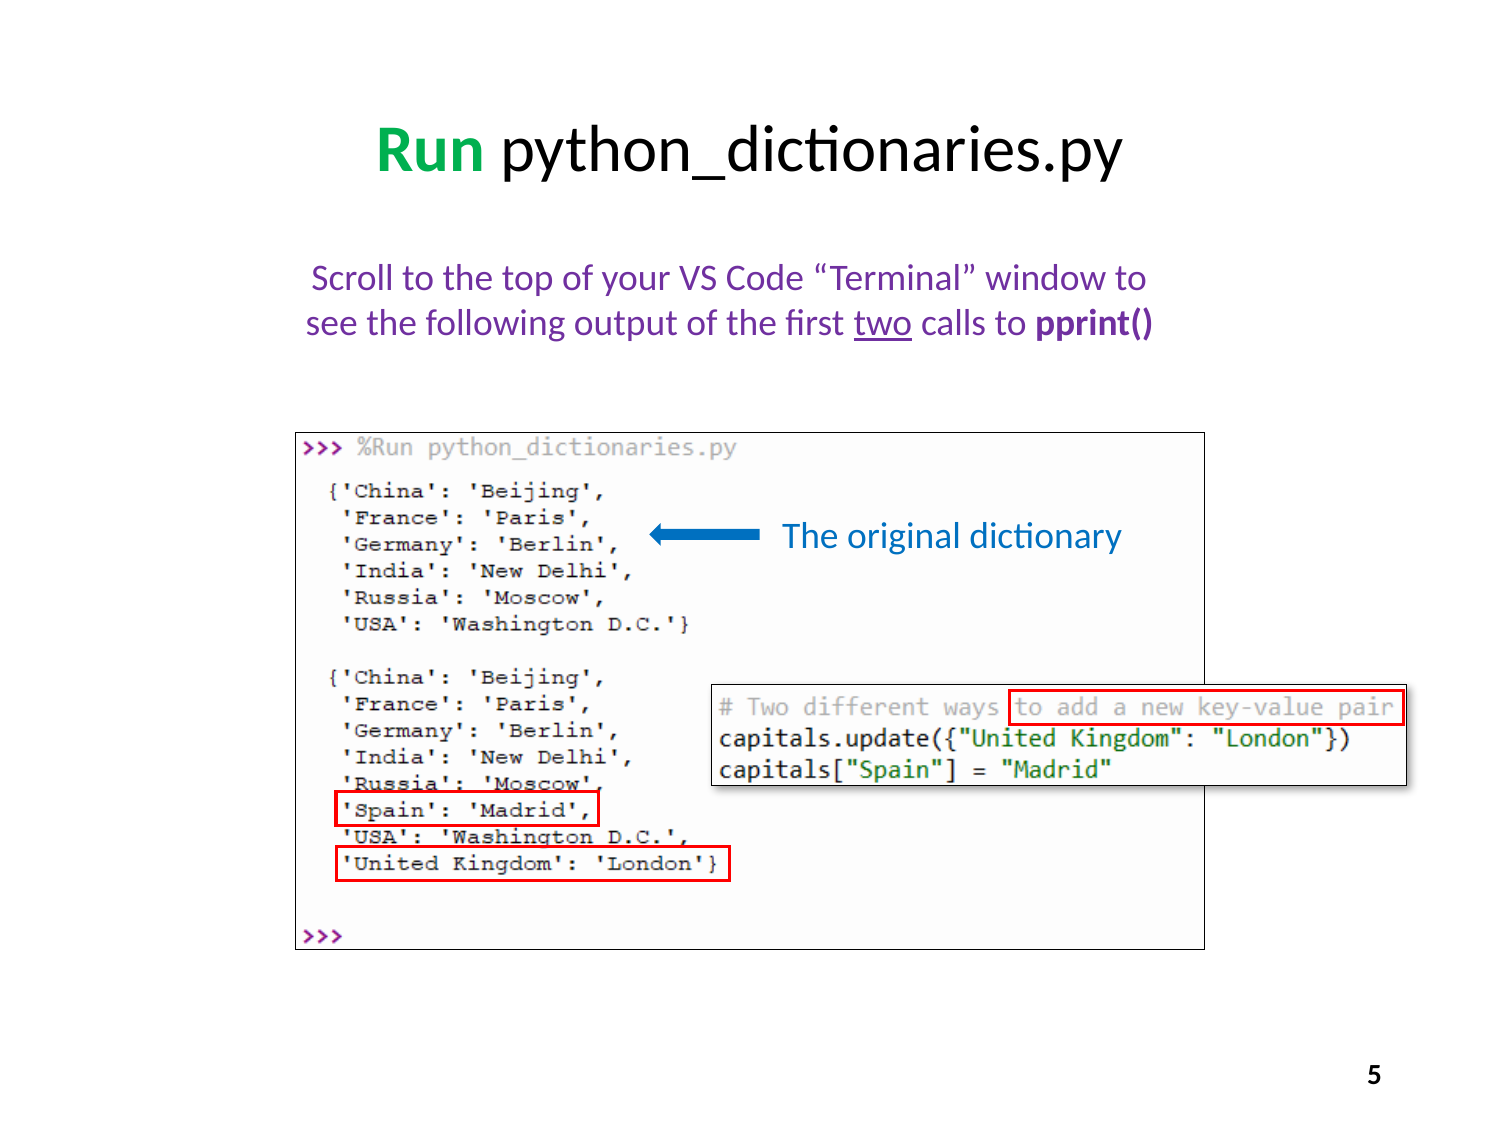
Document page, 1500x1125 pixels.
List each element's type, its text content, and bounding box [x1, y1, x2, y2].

title Run python_dictionaries.py [103, 59, 1397, 241]
slide_number 5 [1059, 1042, 1397, 1103]
picture [295, 432, 1407, 950]
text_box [650, 504, 1150, 565]
text_box Scroll to the top of your VS Code “Terminal” window to see the following output of the first two calls to pprint() [280, 245, 1179, 351]
